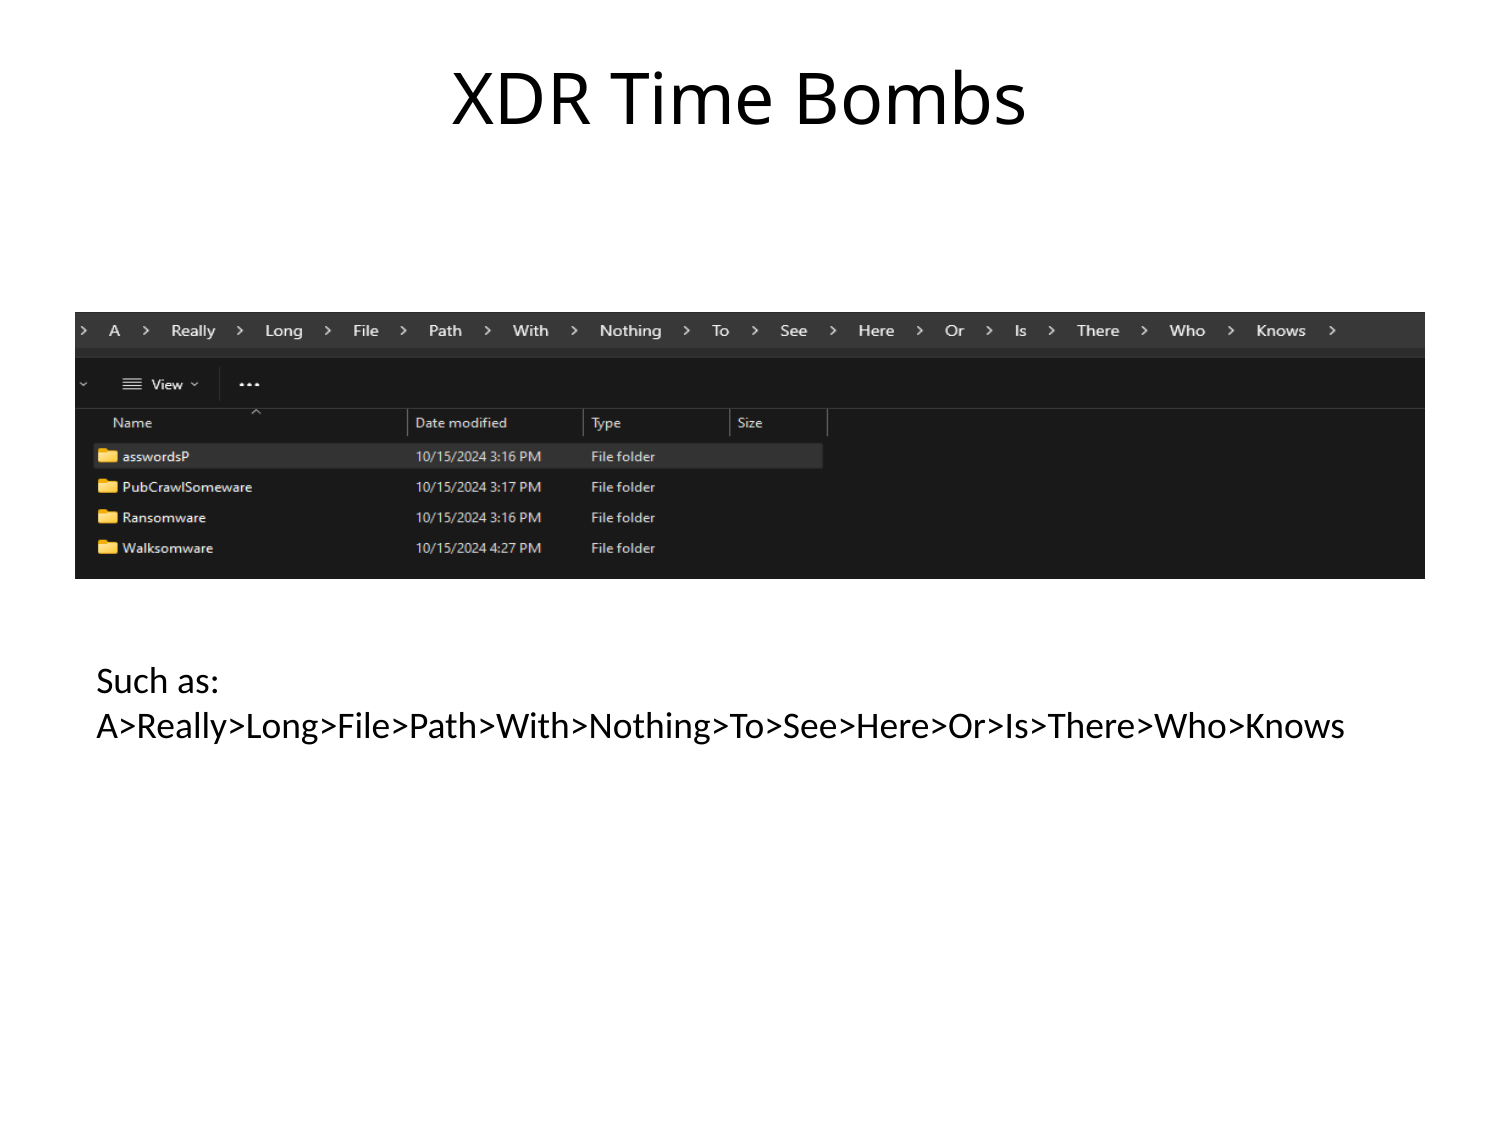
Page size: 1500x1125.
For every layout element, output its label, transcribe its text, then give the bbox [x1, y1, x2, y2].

title XDR Time Bombs [75, 45, 1425, 233]
text_box Such as: A>Really>Long>File>Path>With>Nothing>To>See>Here>Or>Is>There>Who>Knows [81, 648, 1362, 799]
picture [74, 311, 1426, 580]
